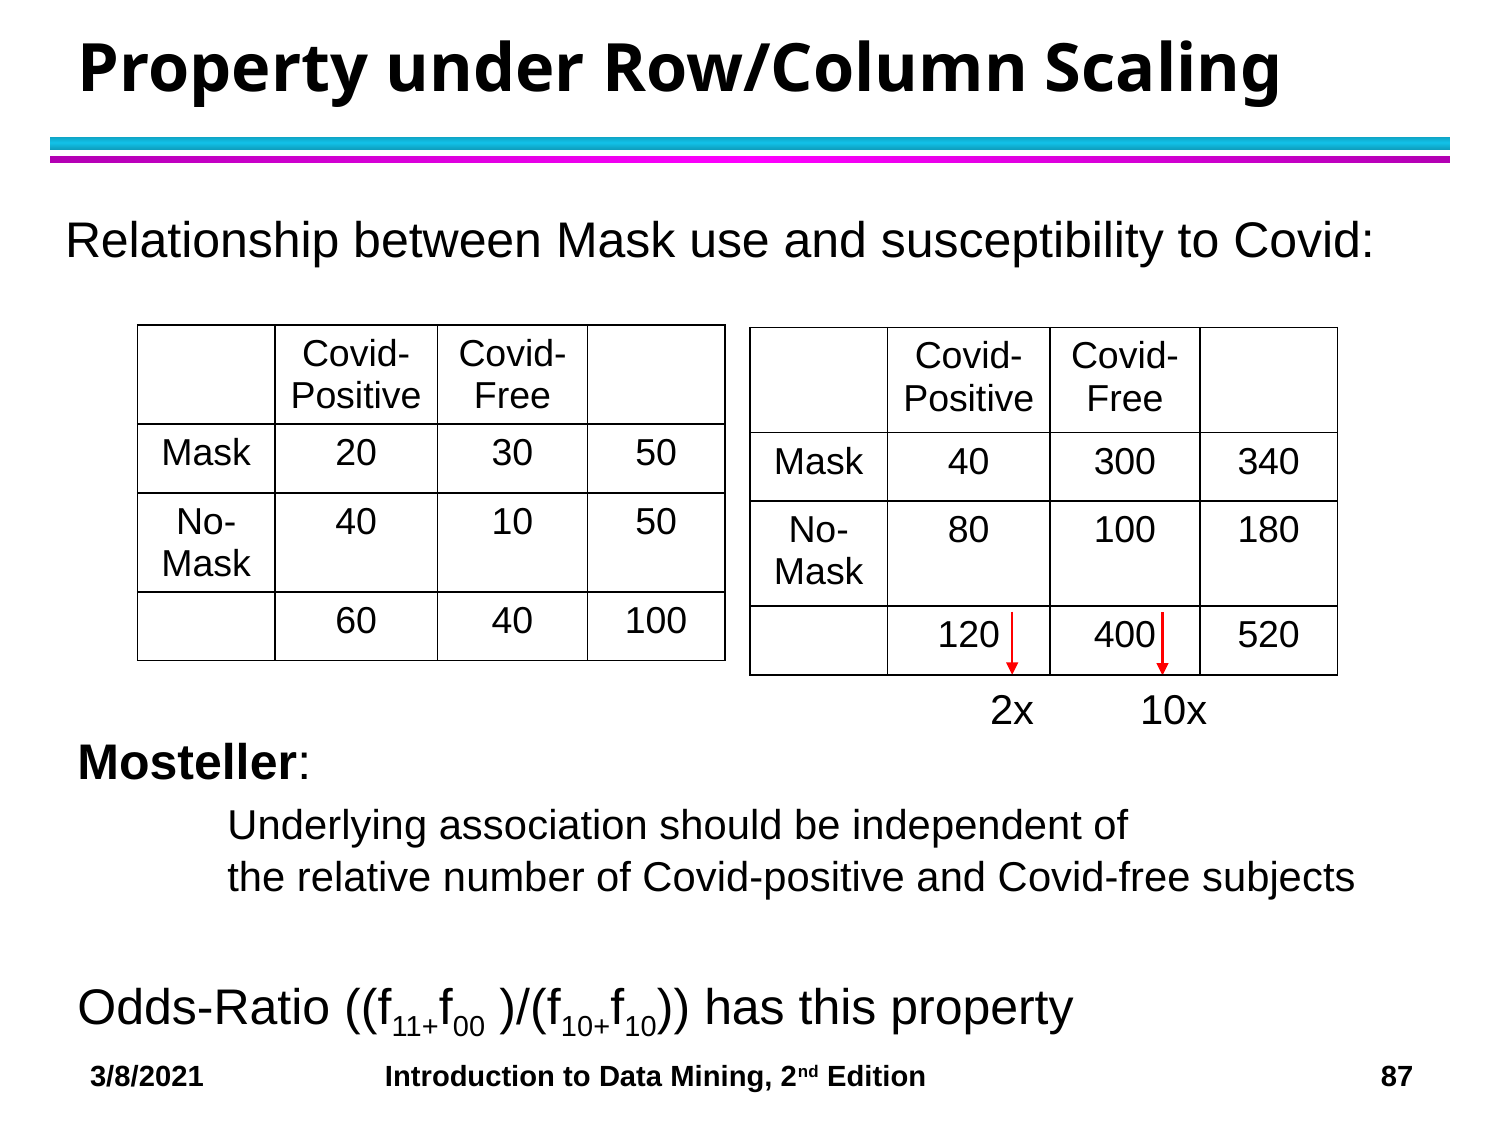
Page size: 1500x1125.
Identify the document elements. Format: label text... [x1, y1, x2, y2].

table_header [588, 326, 724, 423]
table_cell 30 [438, 425, 587, 492]
table_cell 10 [438, 494, 587, 591]
table_cell 120 [888, 607, 1049, 674]
table_cell 40 [438, 593, 587, 660]
table_cell [138, 593, 274, 660]
table_cell 40 [276, 494, 437, 591]
text_box Relationship between Mask use and susceptibility to Covid: [49, 199, 1500, 275]
table_cell 60 [276, 593, 437, 660]
table_header Covid-Free [438, 326, 587, 423]
table_cell 400 [1051, 607, 1199, 674]
table_cell 520 [1201, 607, 1337, 674]
table_header Covid-Positive [888, 328, 1049, 432]
table_cell Mask [138, 425, 274, 492]
text_box 2x [975, 676, 1075, 740]
table_cell 20 [276, 425, 437, 492]
table_cell 80 [888, 502, 1049, 605]
table_cell 300 [1051, 433, 1199, 500]
text_box 10x [1125, 676, 1225, 740]
table_header [1201, 328, 1337, 432]
table_cell 340 [1201, 433, 1337, 500]
table_cell 100 [1051, 502, 1199, 605]
table_cell 100 [588, 593, 724, 660]
text_box Mosteller: Underlying association should be independent of the relative number of Covid-positive and Covid-free subjects Odds-Ratio ((f11+f00 )/(f10+f10)) has this property [62, 721, 1438, 1051]
table_cell 180 [1201, 502, 1337, 605]
table_cell 50 [588, 494, 724, 591]
table_cell No-Mask [751, 502, 887, 605]
table_cell 40 [888, 433, 1049, 500]
table_cell [751, 607, 887, 674]
table_header [751, 328, 887, 432]
table_header Covid-Positive [276, 326, 437, 423]
table_cell Mask [751, 433, 887, 500]
table_header [138, 326, 274, 423]
table_cell 50 [588, 425, 724, 492]
table_header Covid-Free [1051, 328, 1199, 432]
table_cell No-Mask [138, 494, 274, 591]
title Property under Row/Column Scaling [62, 24, 1421, 113]
